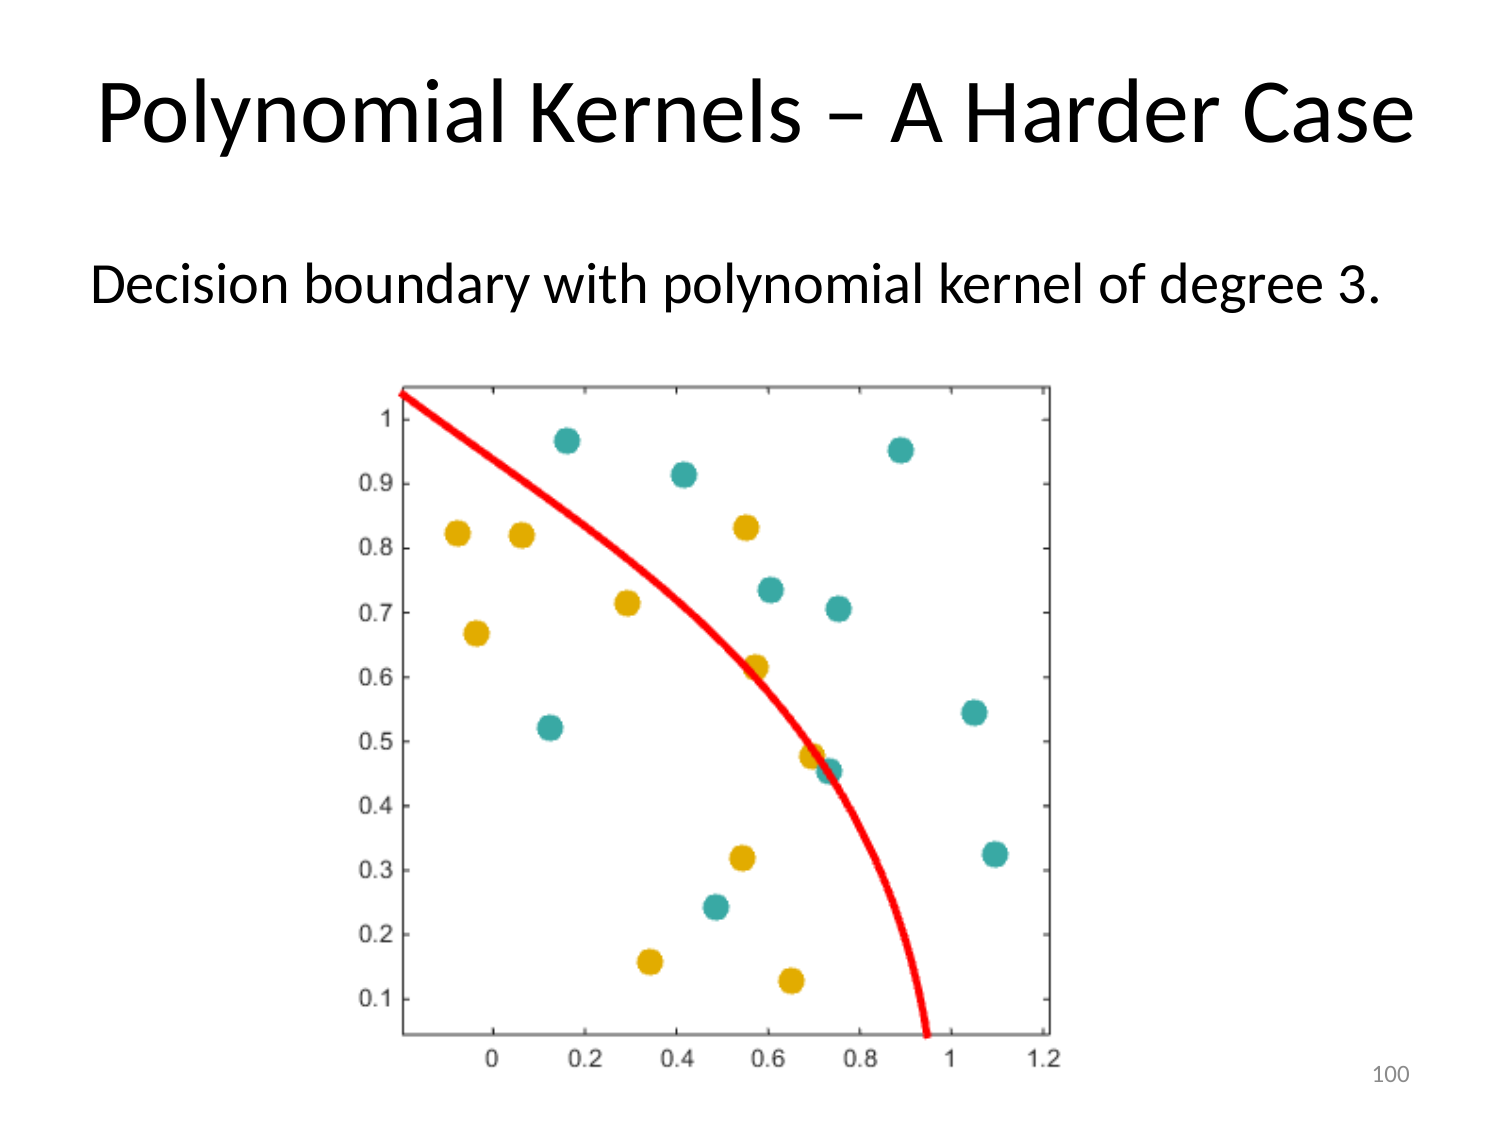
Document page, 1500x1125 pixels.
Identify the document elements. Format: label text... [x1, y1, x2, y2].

picture [179, 329, 1237, 1123]
slide_number 100 [1240, 1042, 1425, 1103]
title Polynomial Kernels – A Harder Case [65, 24, 1450, 188]
list Decision boundary with polynomial kernel of degree 3. [75, 237, 1425, 1038]
